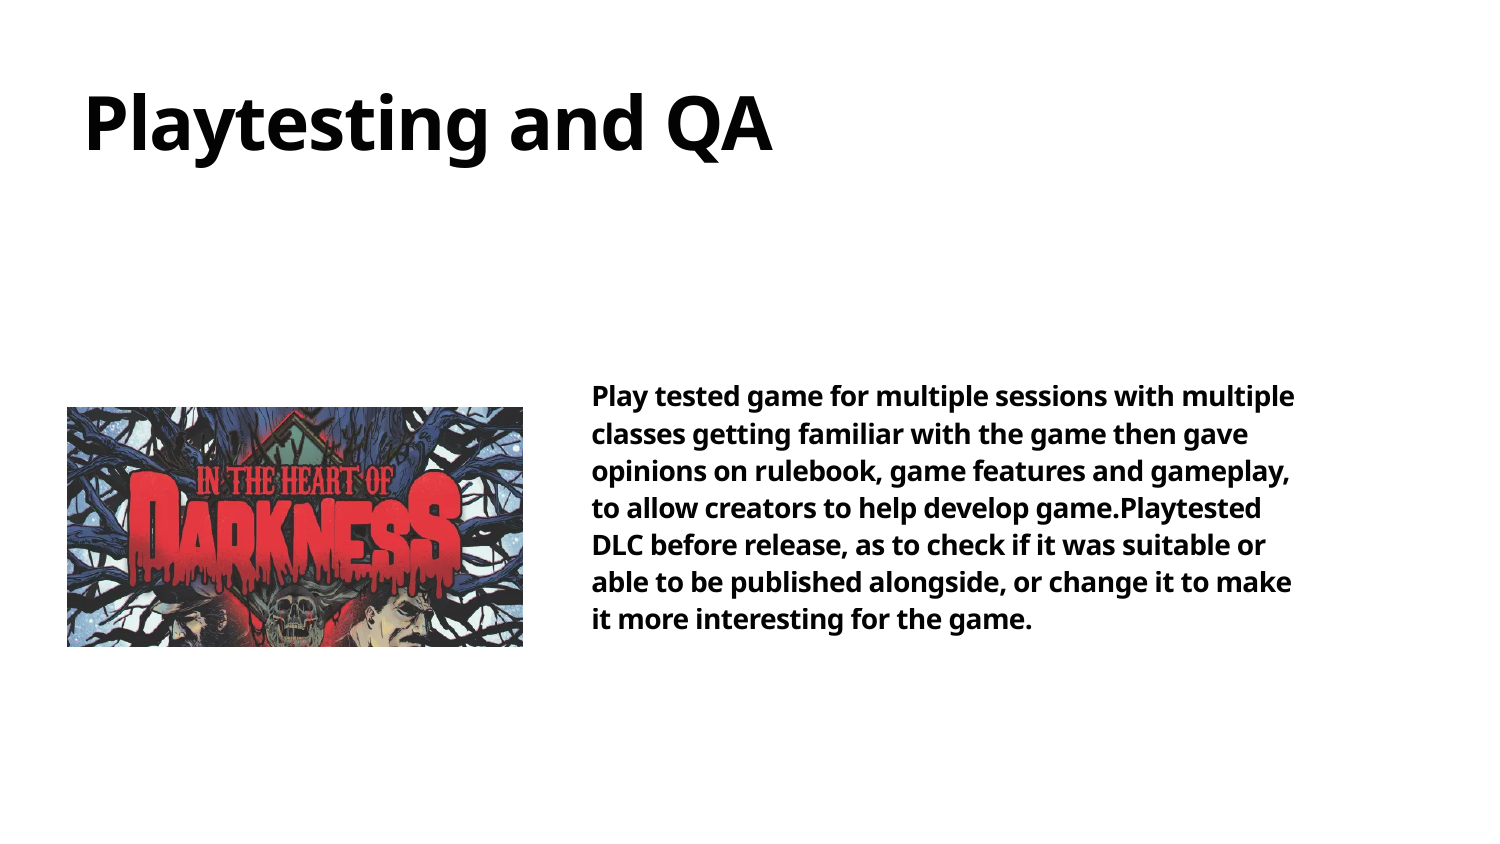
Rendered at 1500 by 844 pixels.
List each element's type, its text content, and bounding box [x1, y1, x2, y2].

picture [67, 407, 523, 647]
text_box Play tested game for multiple sessions with multiple classes getting familiar with the game then gave opinions on rulebook, game features and gameplay, to allow creators to help develop game. Playtested DLC before release, as to check if it was suitable or able to be published alongside, or change it to make it more interesting for the game. [576, 317, 1311, 693]
text_box Playtesting and QA [67, 75, 904, 165]
